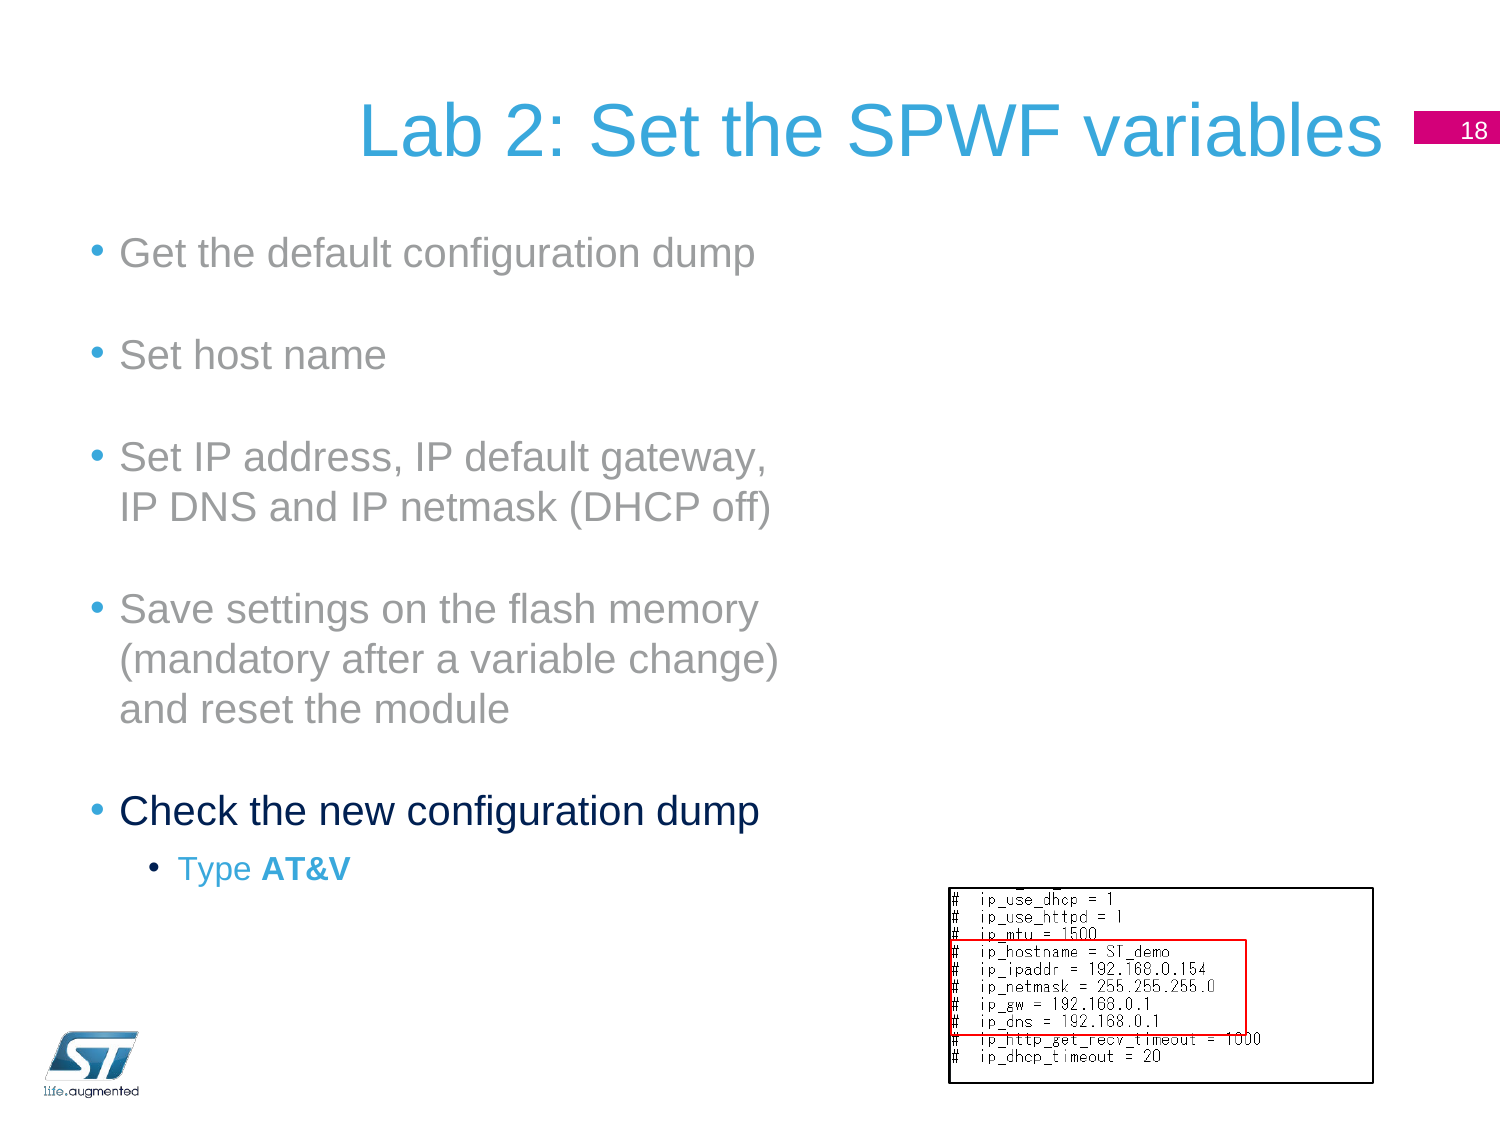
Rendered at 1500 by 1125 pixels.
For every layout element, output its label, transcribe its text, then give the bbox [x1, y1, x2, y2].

text_box Get the default configuration dump Set host name Set IP address, IP default gateway, IP DNS and IP netmask (DHCP off) Save settings on the flash memory (mandatory after a variable change) and reset the module Check the new configuration dump Type AT&V [87, 225, 818, 887]
text_box 18 [1458, 114, 1491, 145]
picture [36, 1022, 147, 1104]
text_box [950, 940, 1246, 1035]
title Lab 2: Set the SPWF variables [112, 82, 1387, 271]
text_box [1413, 111, 1500, 144]
text_box [948, 888, 1374, 1083]
